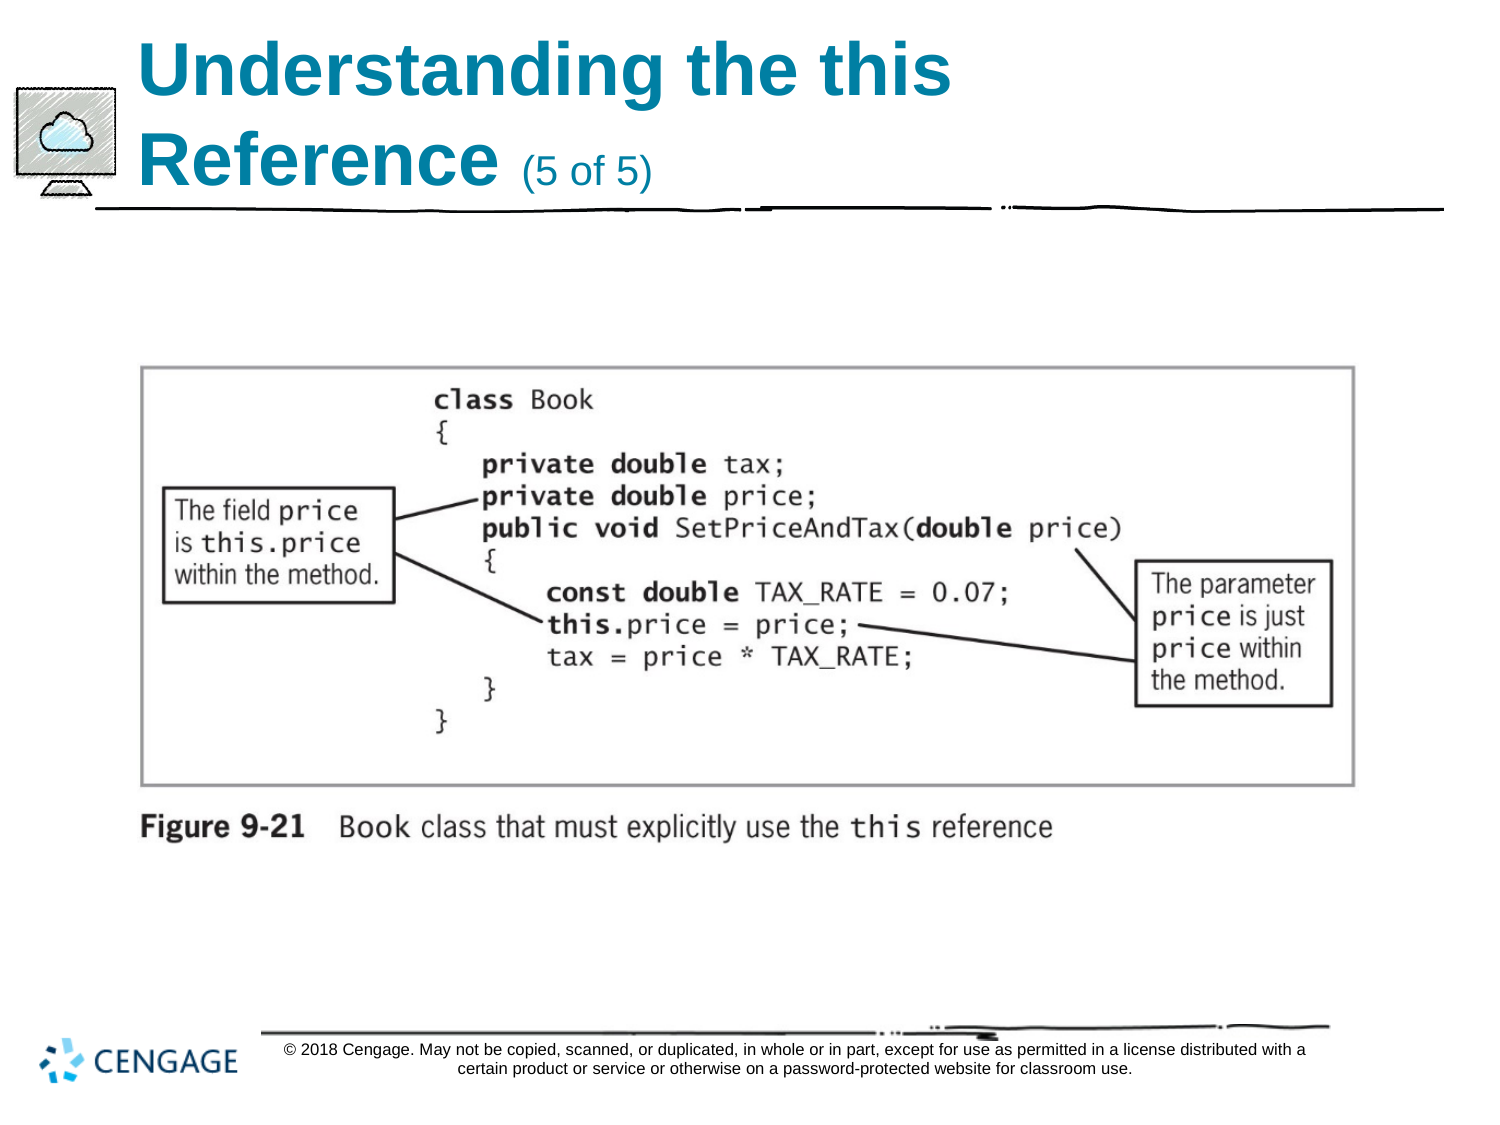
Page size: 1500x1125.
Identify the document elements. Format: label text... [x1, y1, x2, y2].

picture [261, 1024, 1331, 1040]
picture [19, 1024, 250, 1096]
picture [13, 86, 117, 201]
title Understanding the this Reference (5 of 5) [137, 18, 1331, 200]
picture [137, 362, 1359, 847]
list © 2018 Cengage. May not be copied, scanned, or duplicated, in whole or in part, except for use as permitted in a license distributed with a certain product or service or otherwise on a password-protected website for classroom use. [261, 1040, 1331, 1089]
picture [95, 205, 1444, 213]
